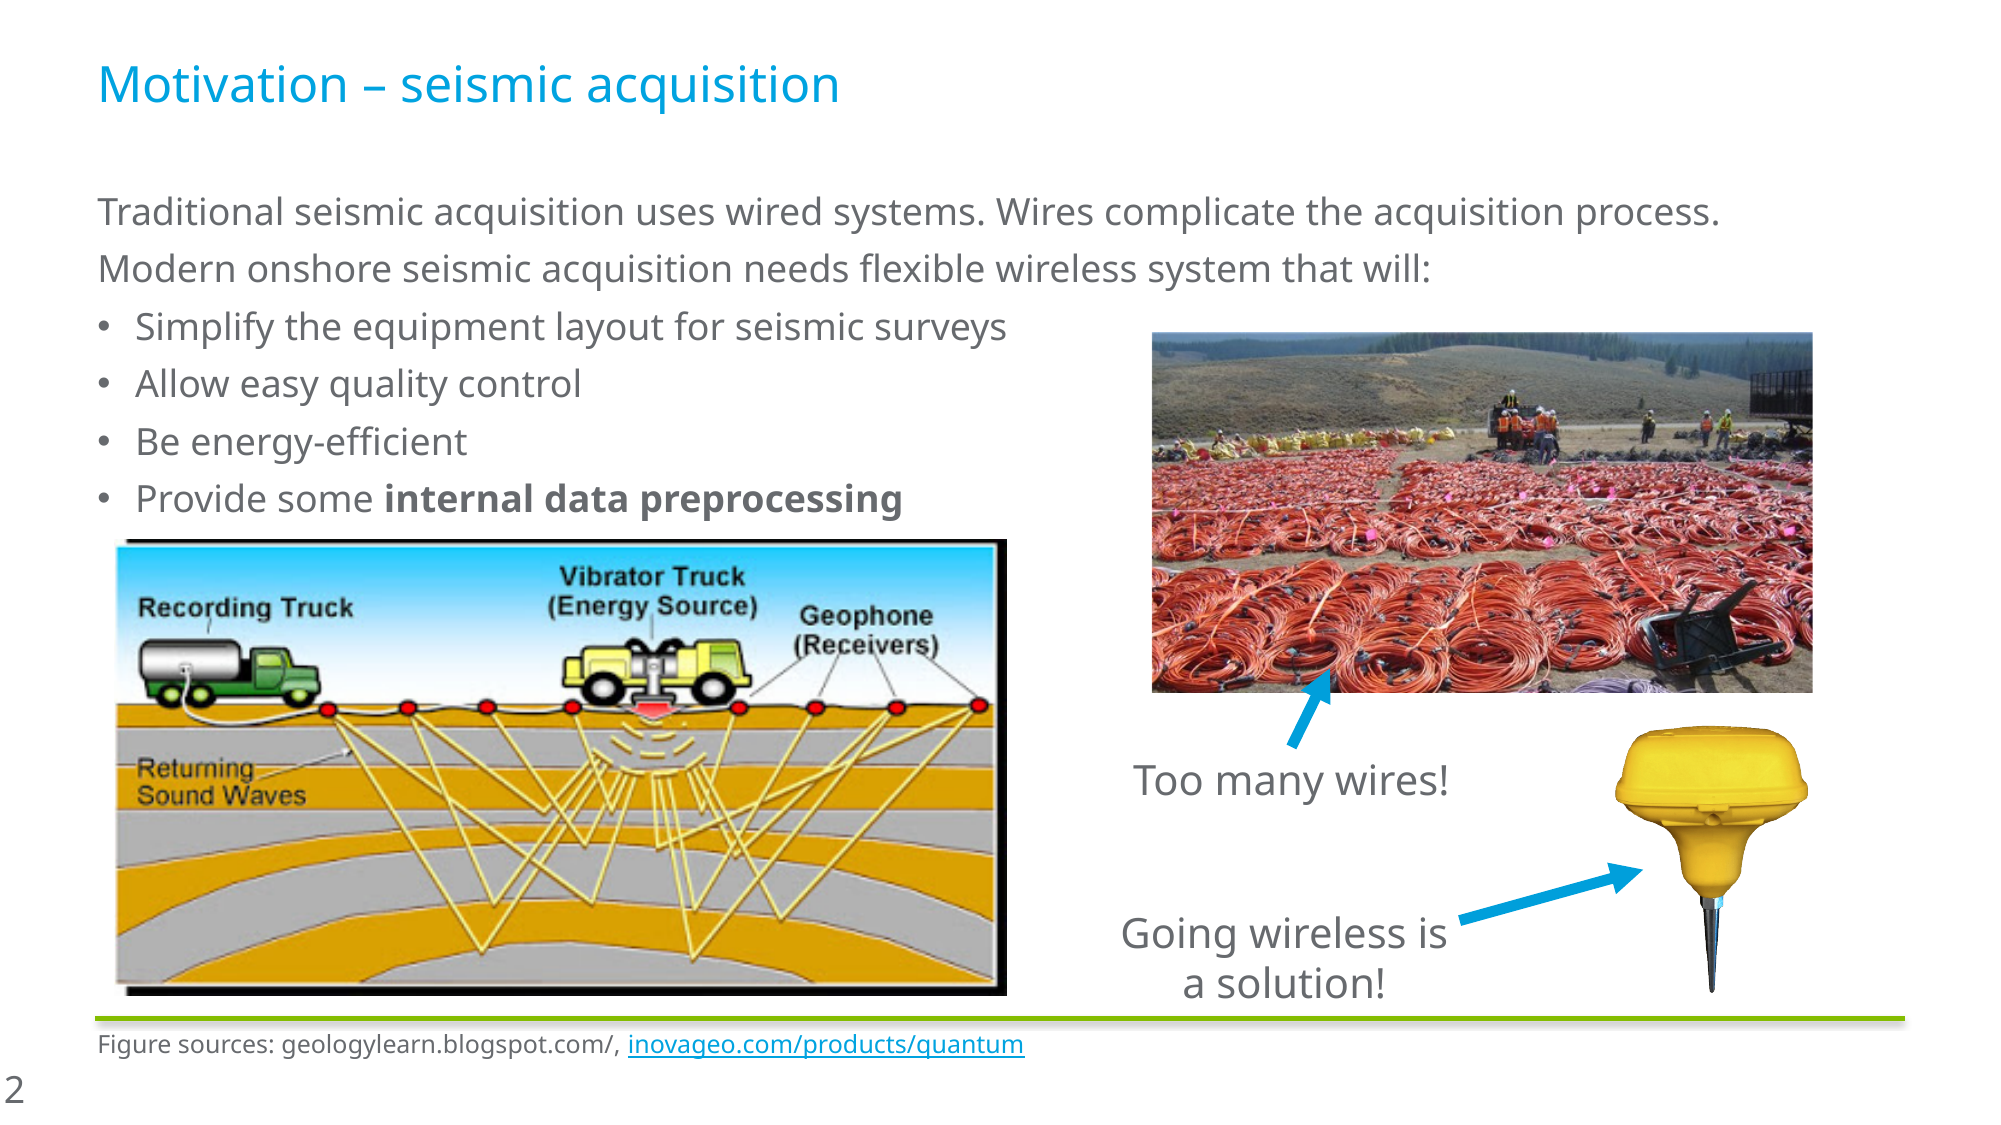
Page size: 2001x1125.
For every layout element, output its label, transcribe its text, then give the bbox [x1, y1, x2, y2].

text_box Figure sources: geologylearn.blogspot.com/, inovageo.com/products/quantum [97, 1021, 1927, 1080]
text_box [1291, 667, 1331, 748]
text_box Too many wires! [1123, 746, 1460, 825]
text_box Going wireless is a solution! [1116, 899, 1453, 978]
picture [1574, 722, 1849, 997]
list Traditional seismic acquisition uses wired systems. Wires complicate the acquisition process. Modern onshore seismic acquisition needs flexible wireless system that will: Simplify the equipment layout for seismic surveys Allow easy quality control Be energy-efficient Provide some internal data preprocessing [97, 181, 1903, 992]
picture [114, 538, 1007, 997]
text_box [1459, 869, 1644, 921]
title Motivation – seismic acquisition [97, 45, 1905, 181]
picture [1151, 331, 1813, 694]
